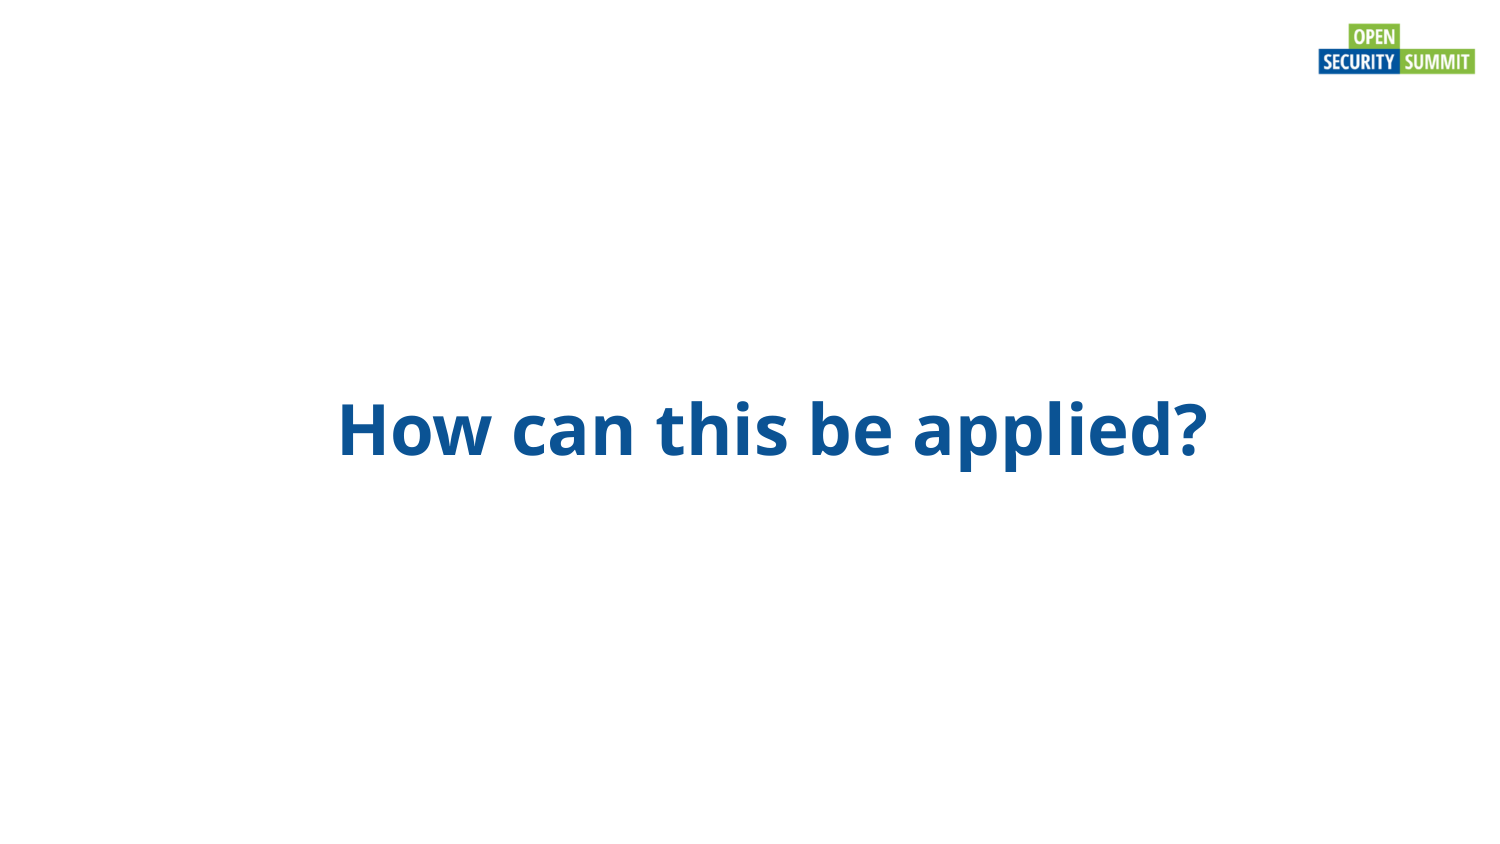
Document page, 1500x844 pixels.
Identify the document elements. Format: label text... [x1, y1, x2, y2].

text_box How can this be applied? [321, 369, 1280, 504]
picture [1298, 12, 1494, 94]
